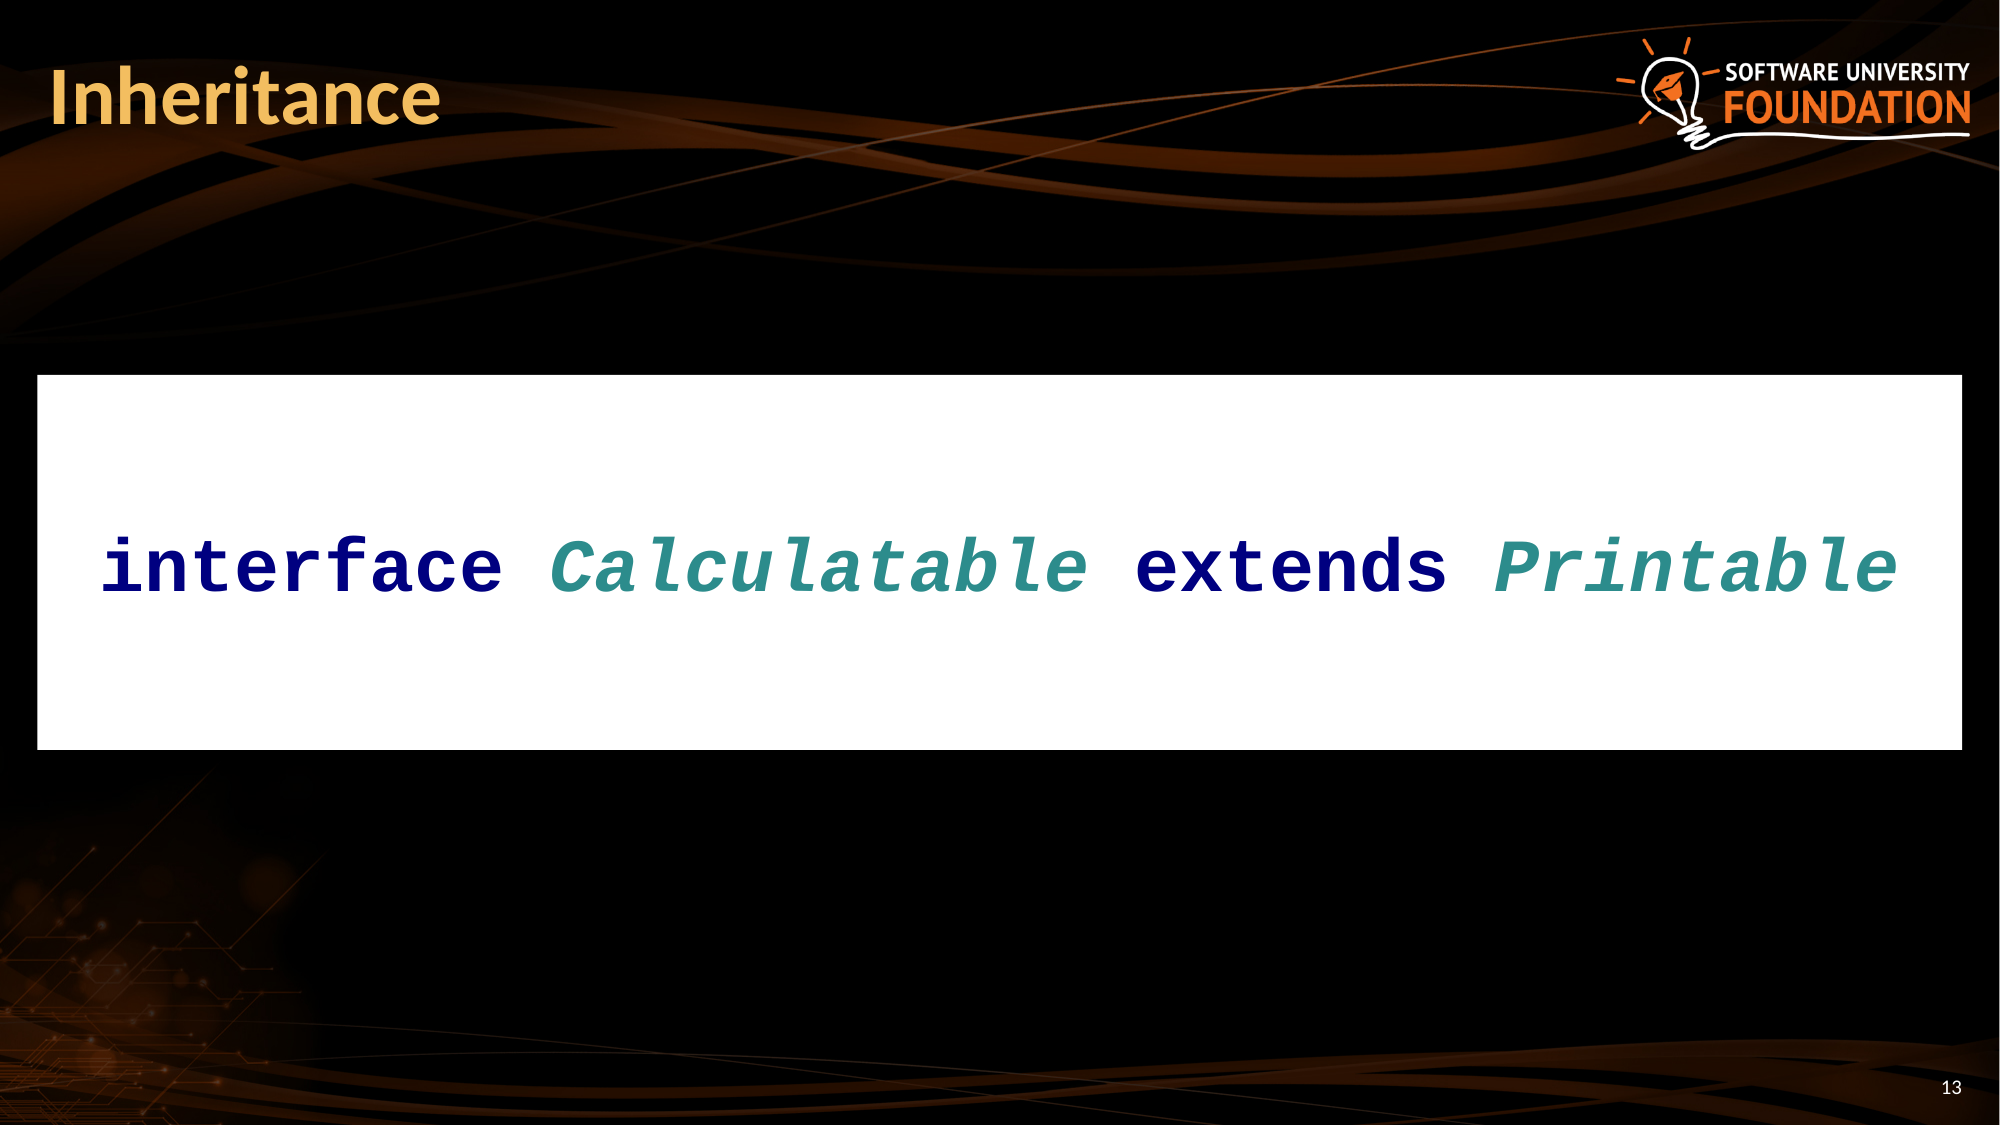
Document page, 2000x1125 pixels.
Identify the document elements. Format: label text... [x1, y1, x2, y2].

picture [0, 0, 2000, 1125]
title Inheritance [30, 6, 1602, 189]
text_box [36, 374, 1963, 449]
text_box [30, 449, 1968, 825]
slide_number 13 [1897, 1070, 1968, 1103]
